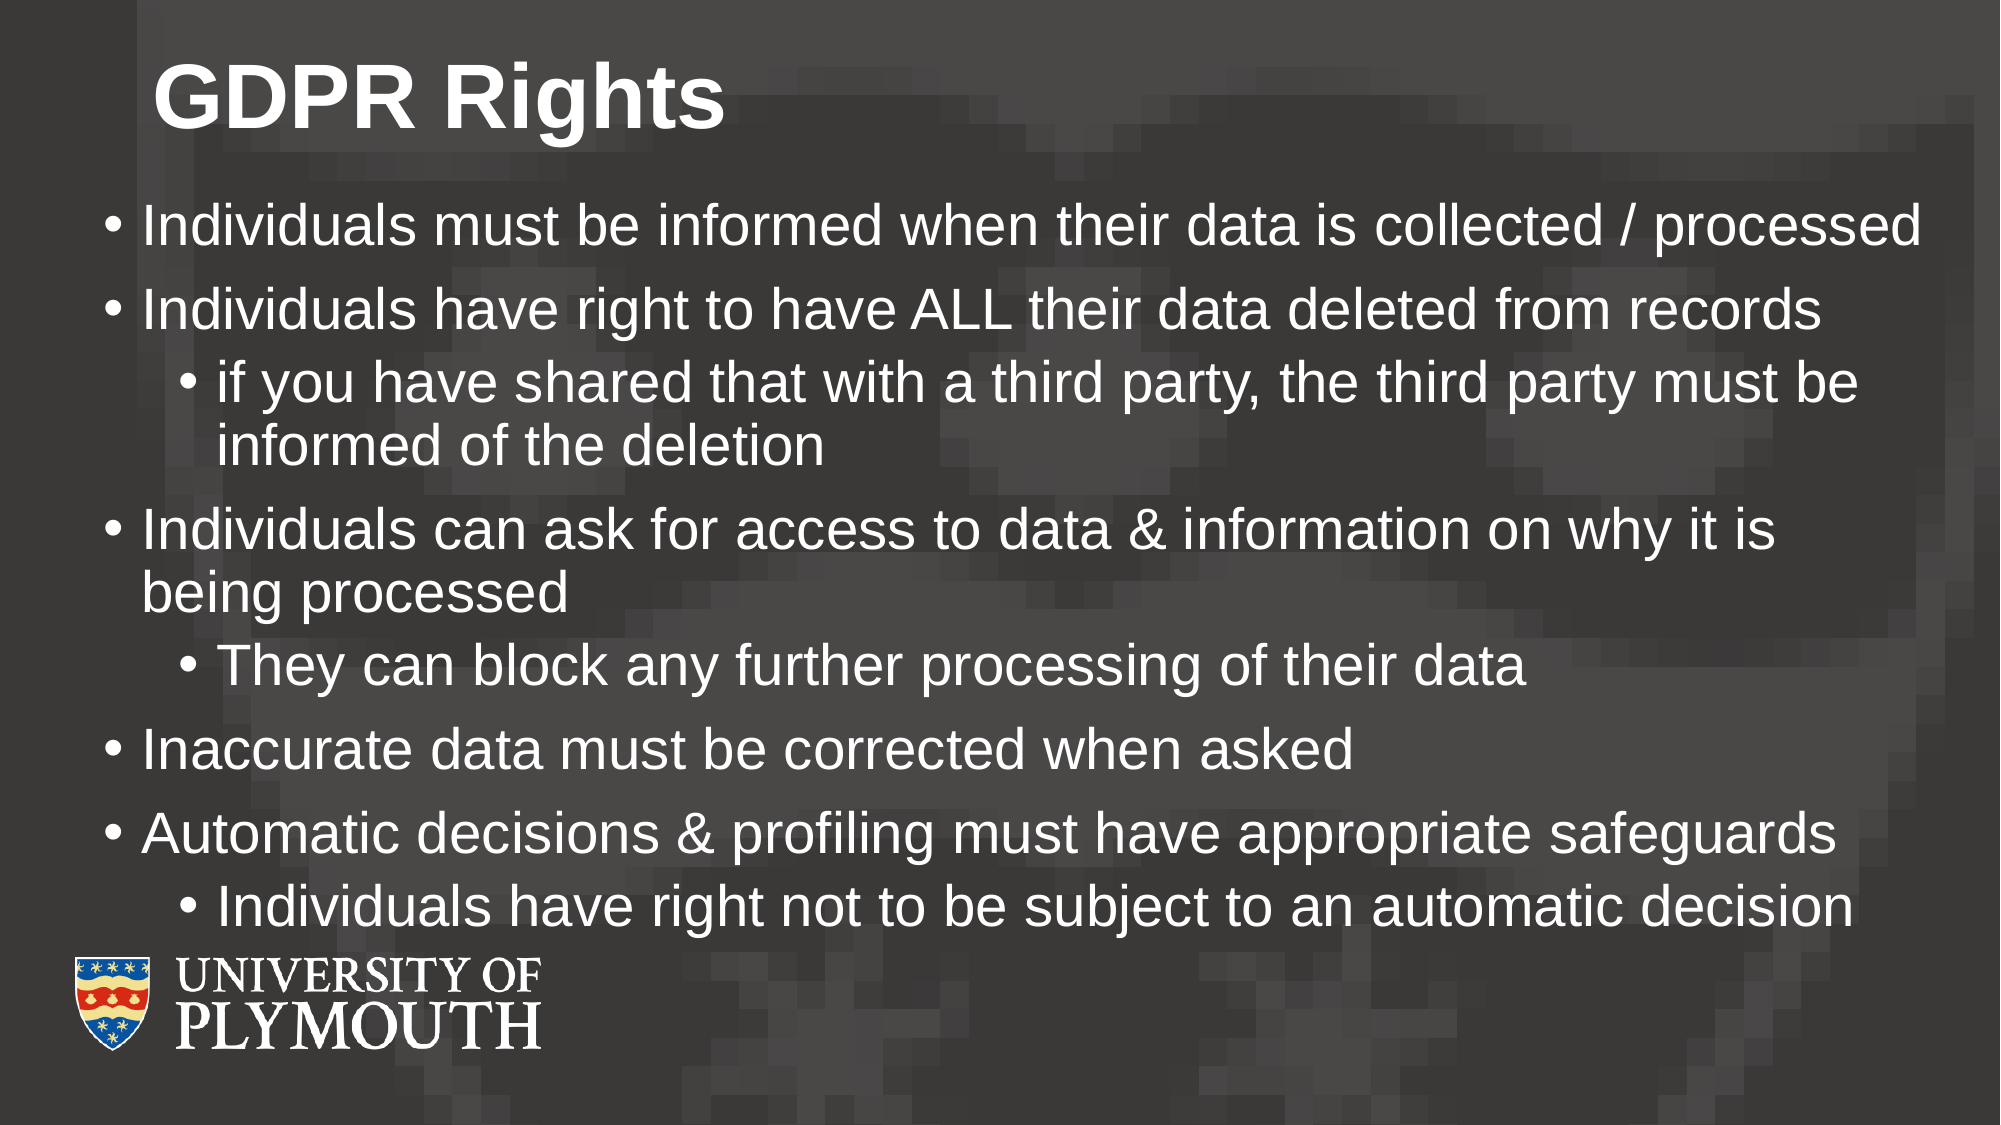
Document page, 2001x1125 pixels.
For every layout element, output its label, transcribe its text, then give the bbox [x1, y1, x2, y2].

list Individuals must be informed when their data is collected / processed Individuals have right to have ALL their data deleted from records if you have shared that with a third party, the third party must be informed of the deletion Individuals can ask for access to data & information on why it is being processed They can block any further processing of their data Inaccurate data must be corrected when asked Automatic decisions & profiling must have appropriate safeguards Individuals have right not to be subject to an automatic decision [88, 187, 1945, 1058]
picture [75, 957, 88, 1053]
title GDPR Rights [137, 24, 1863, 173]
